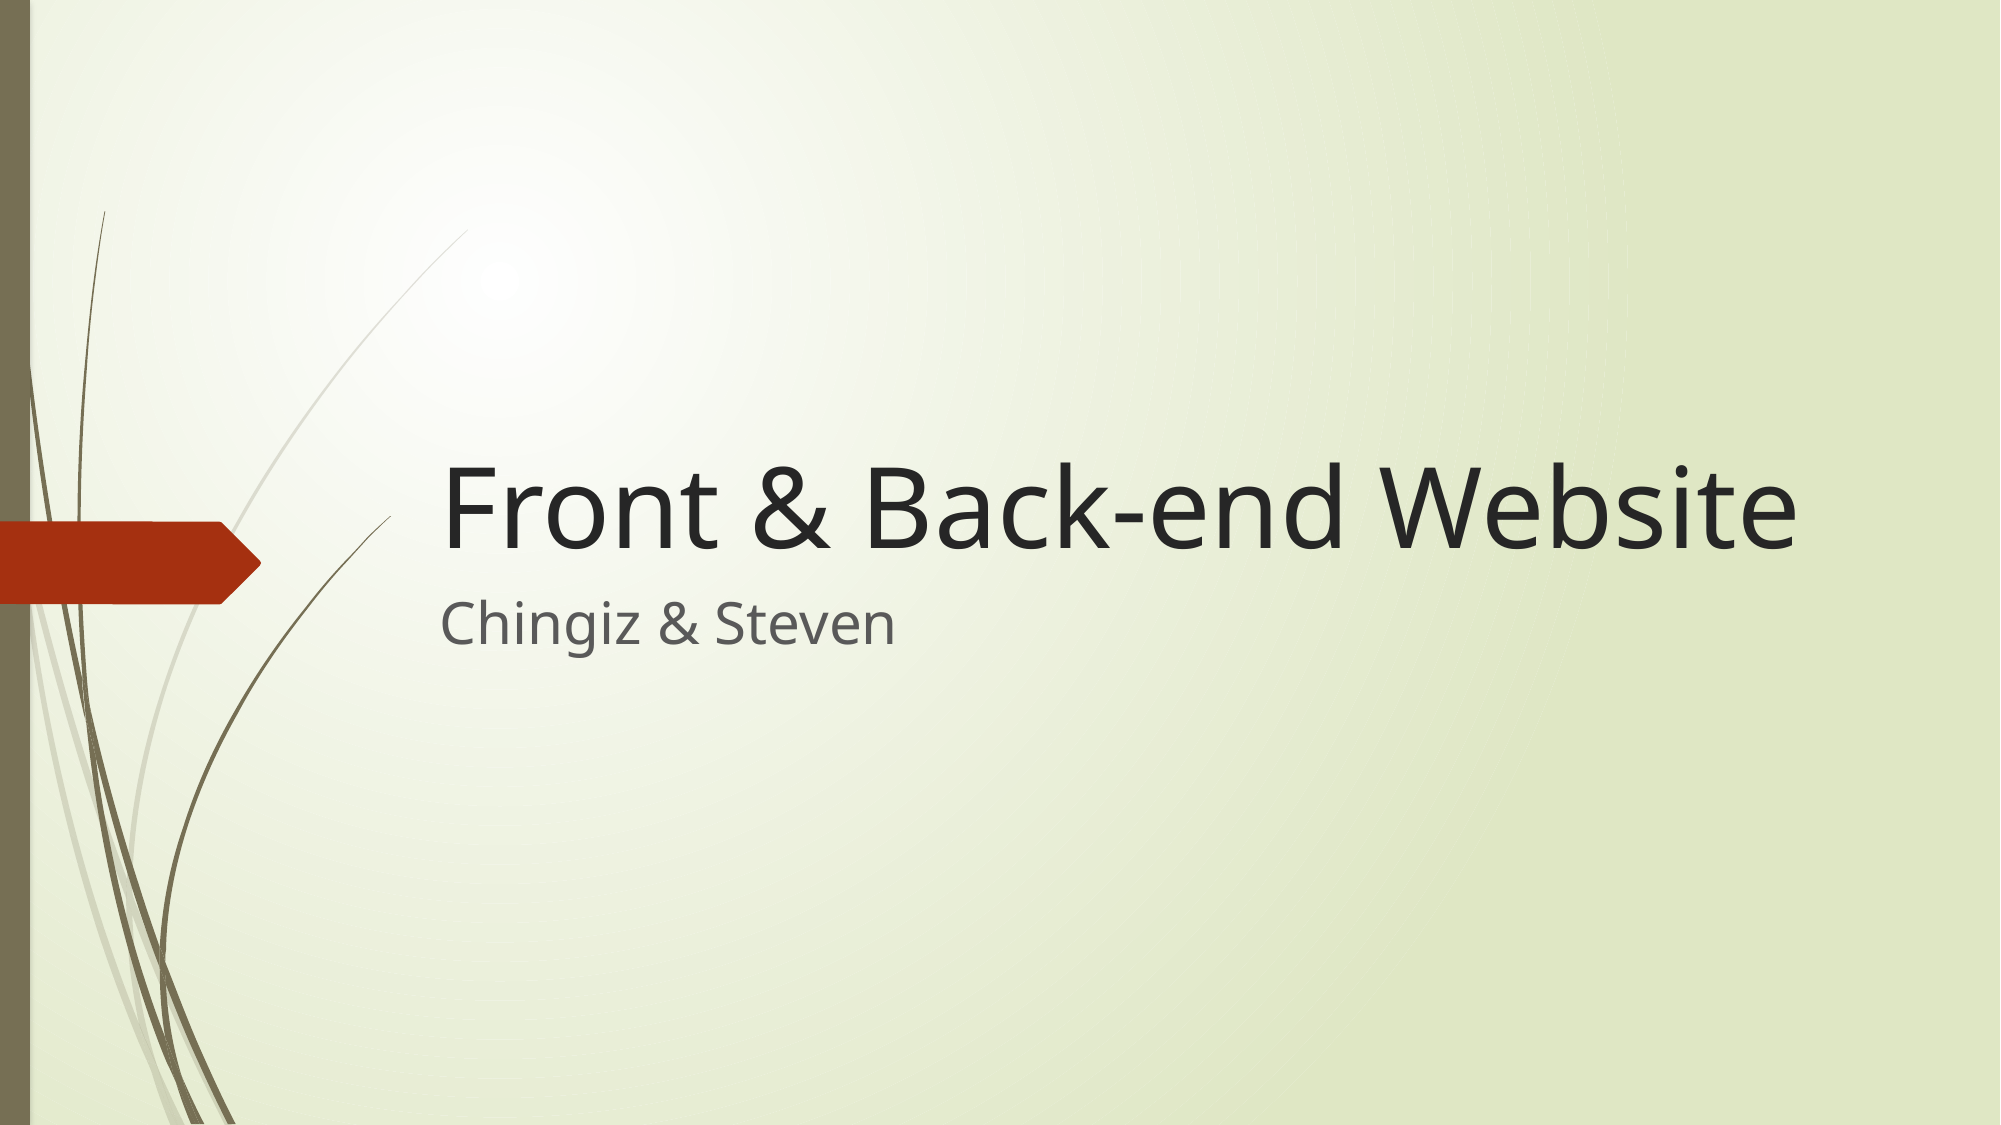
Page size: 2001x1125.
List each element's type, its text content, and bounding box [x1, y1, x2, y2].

title Front & Back-end Website [424, 337, 1888, 579]
list Chingiz & Steven [424, 579, 1888, 721]
